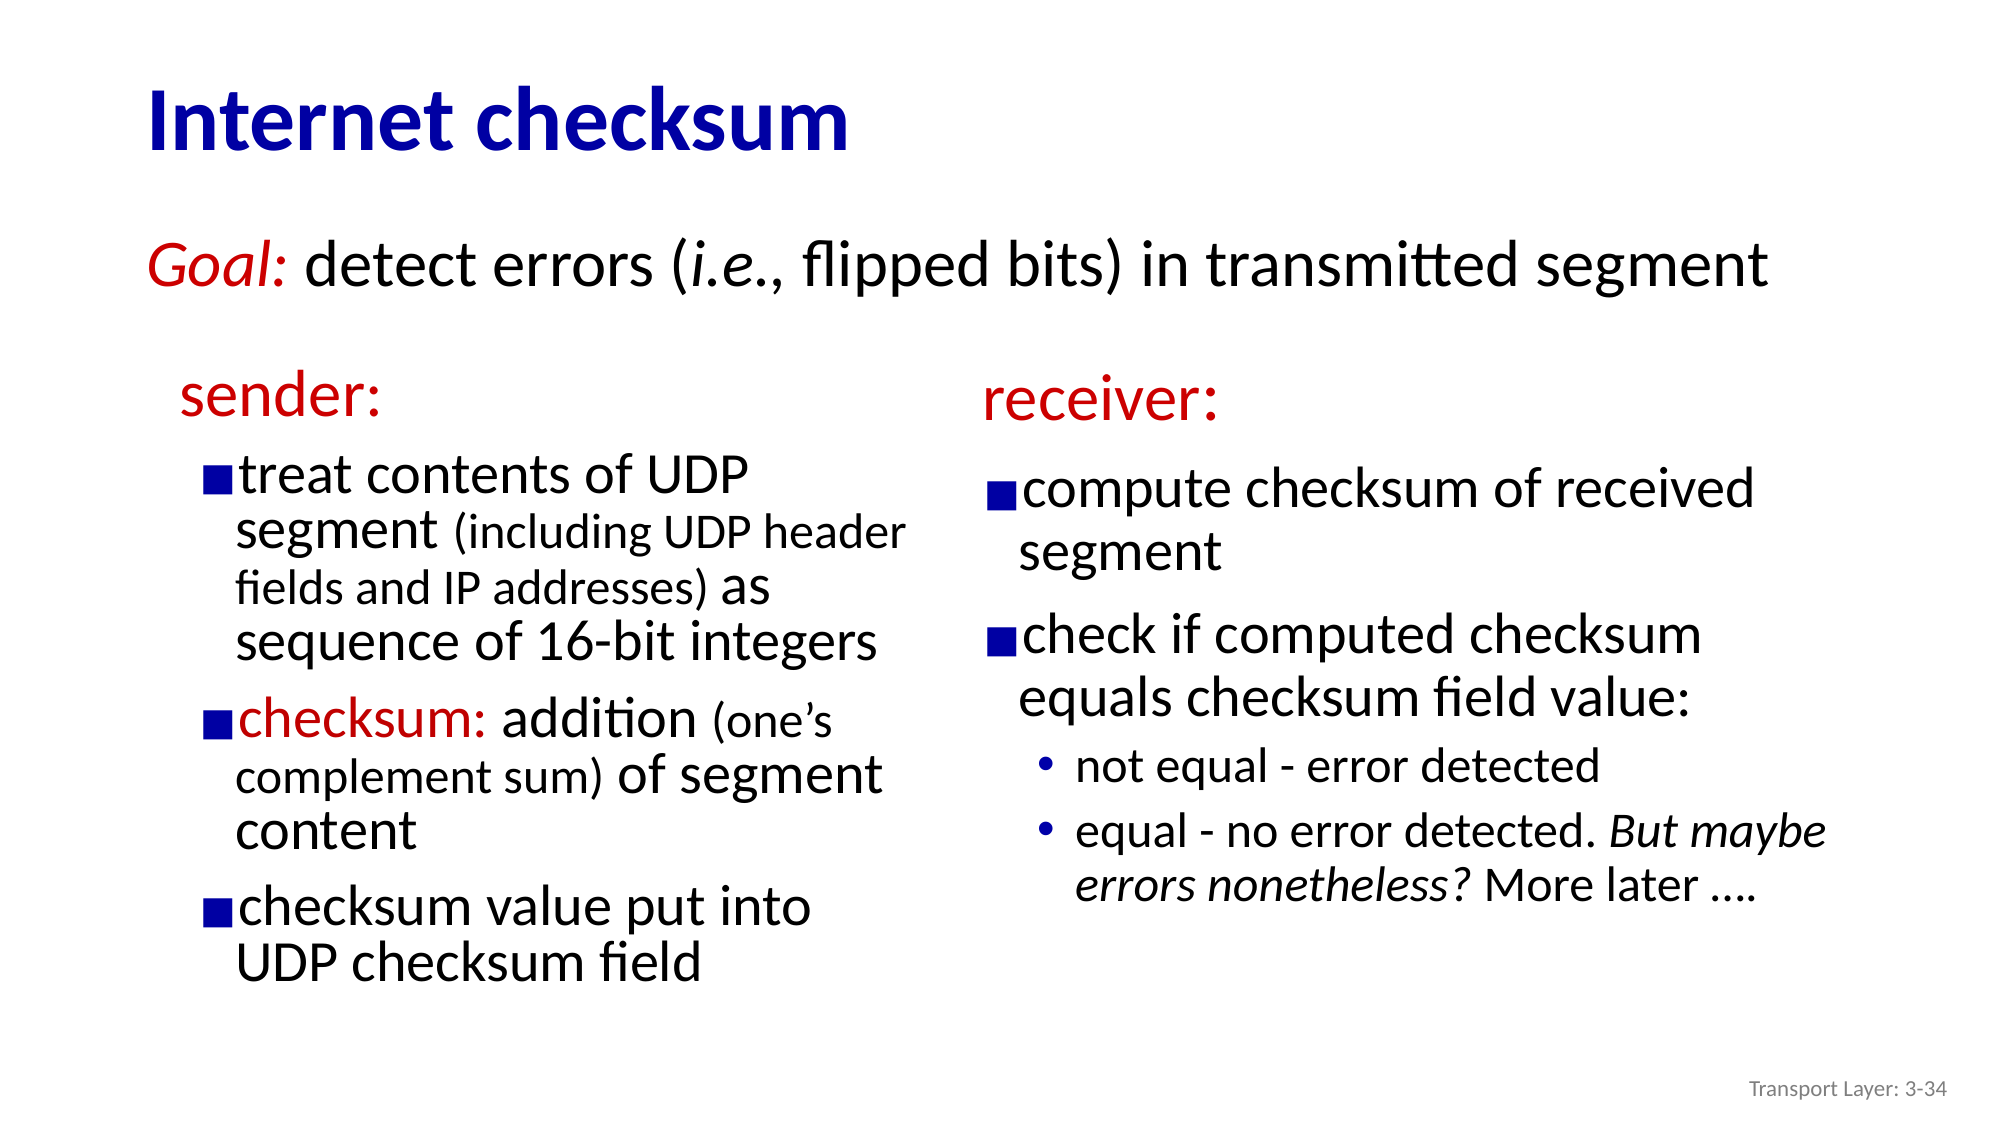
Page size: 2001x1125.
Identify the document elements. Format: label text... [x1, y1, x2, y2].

text_box receiver: compute checksum of received segment check if computed checksum equals checksum field value: not equal - error detected equal - no error detected. But maybe errors nonetheless? More later …. [946, 364, 1886, 1020]
title Internet checksum [131, 47, 1952, 195]
text_box sender: treat contents of UDP segment (including UDP header fields and IP addresses) as sequence of 16-bit integers checksum: addition (one’s complement sum) of segment content checksum value put into UDP checksum field [162, 364, 928, 1099]
text_box Goal: detect errors (i.e., flipped bits) in transmitted segment [131, 224, 1952, 364]
slide_number Transport Layer: 3-34 [1512, 1056, 1963, 1117]
